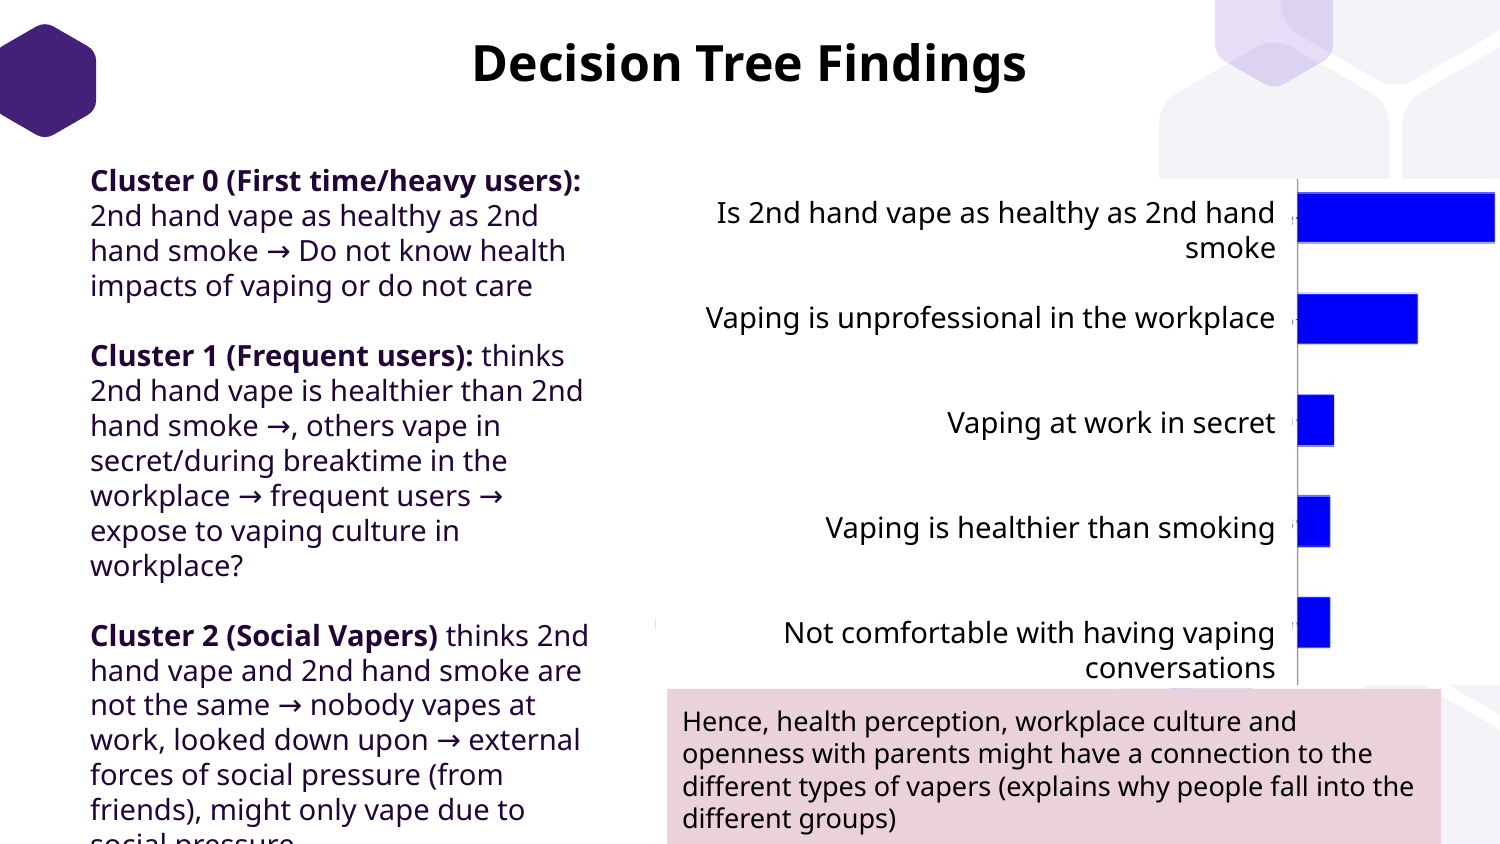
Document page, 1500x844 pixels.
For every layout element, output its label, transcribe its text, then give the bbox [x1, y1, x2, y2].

picture [617, 179, 1500, 685]
text_box Hence, health perception, workplace culture and openness with parents might have a connection to the different types of vapers (explains why people fall into the different groups) [667, 693, 1441, 844]
text_box Decision Tree Findings [74, 16, 1425, 111]
text_box Cluster 0 (First time/heavy users): 2nd hand vape as healthy as 2nd hand smoke → Do not know health impacts of vaping or do not care Cluster 1 (Frequent users): thinks 2nd hand vape is healthier than 2nd hand smoke →, others vape in secret/during breaktime in the workplace → frequent users → expose to vaping culture in workplace? Cluster 2 (Social Vapers) thinks 2nd hand vape and 2nd hand smoke are not the same → nobody vapes at work, looked down upon → external forces of social pressure (from friends), might only vape due to social pressure [74, 147, 615, 844]
